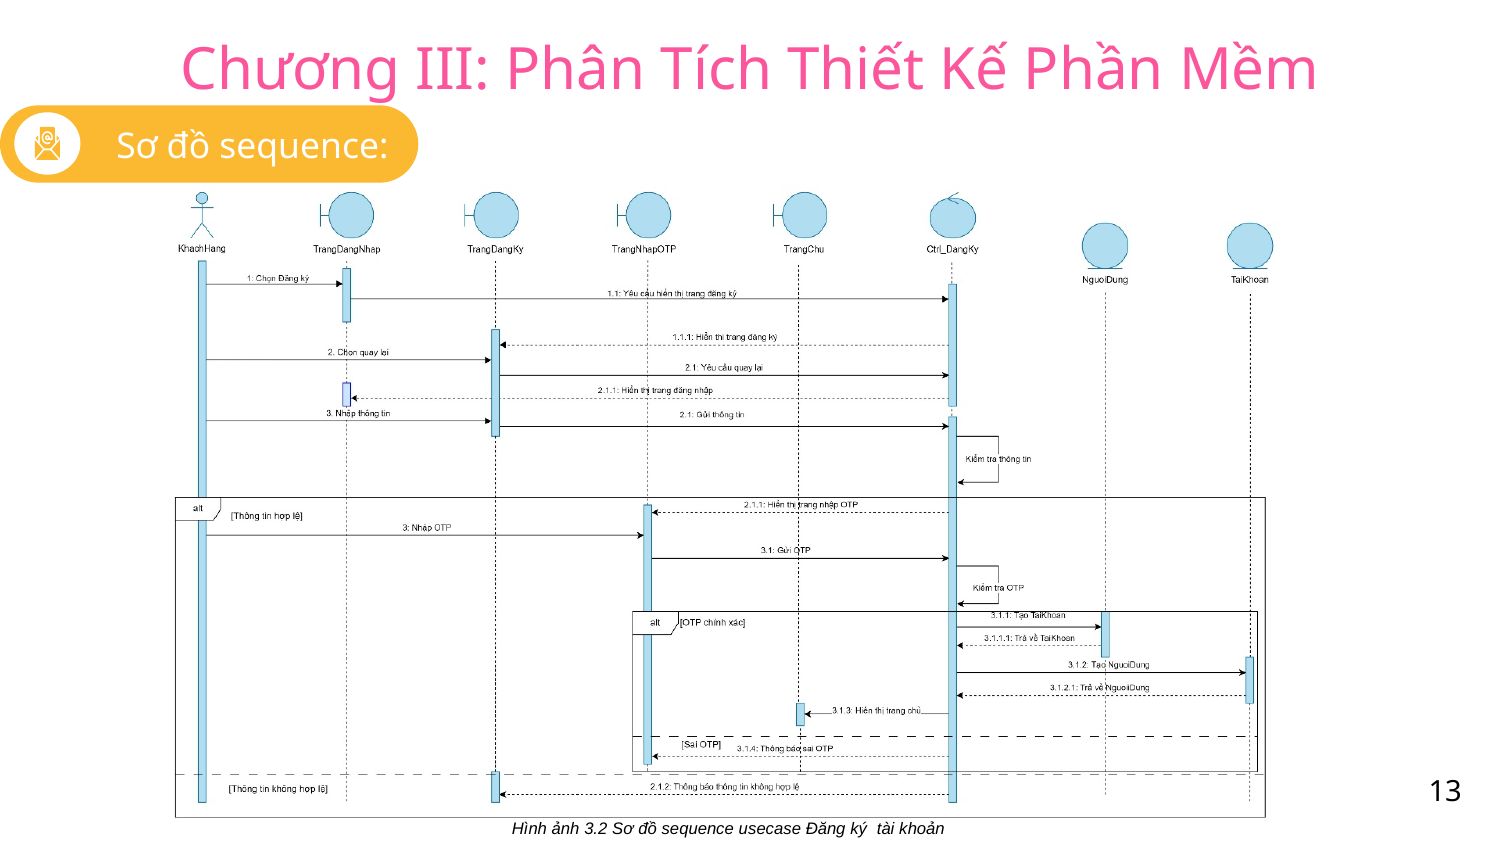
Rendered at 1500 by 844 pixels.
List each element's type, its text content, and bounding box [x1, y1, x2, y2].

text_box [34, 126, 61, 161]
text_box 13 [1413, 764, 1478, 815]
title Chương III: Phân Tích Thiết Kế Phần Mềm [116, 26, 1384, 106]
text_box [0, 105, 419, 183]
text_box Hình ảnh 3.2 Sơ đồ sequence usecase Đăng ký tài khoản [497, 833, 961, 844]
picture [167, 183, 1285, 825]
